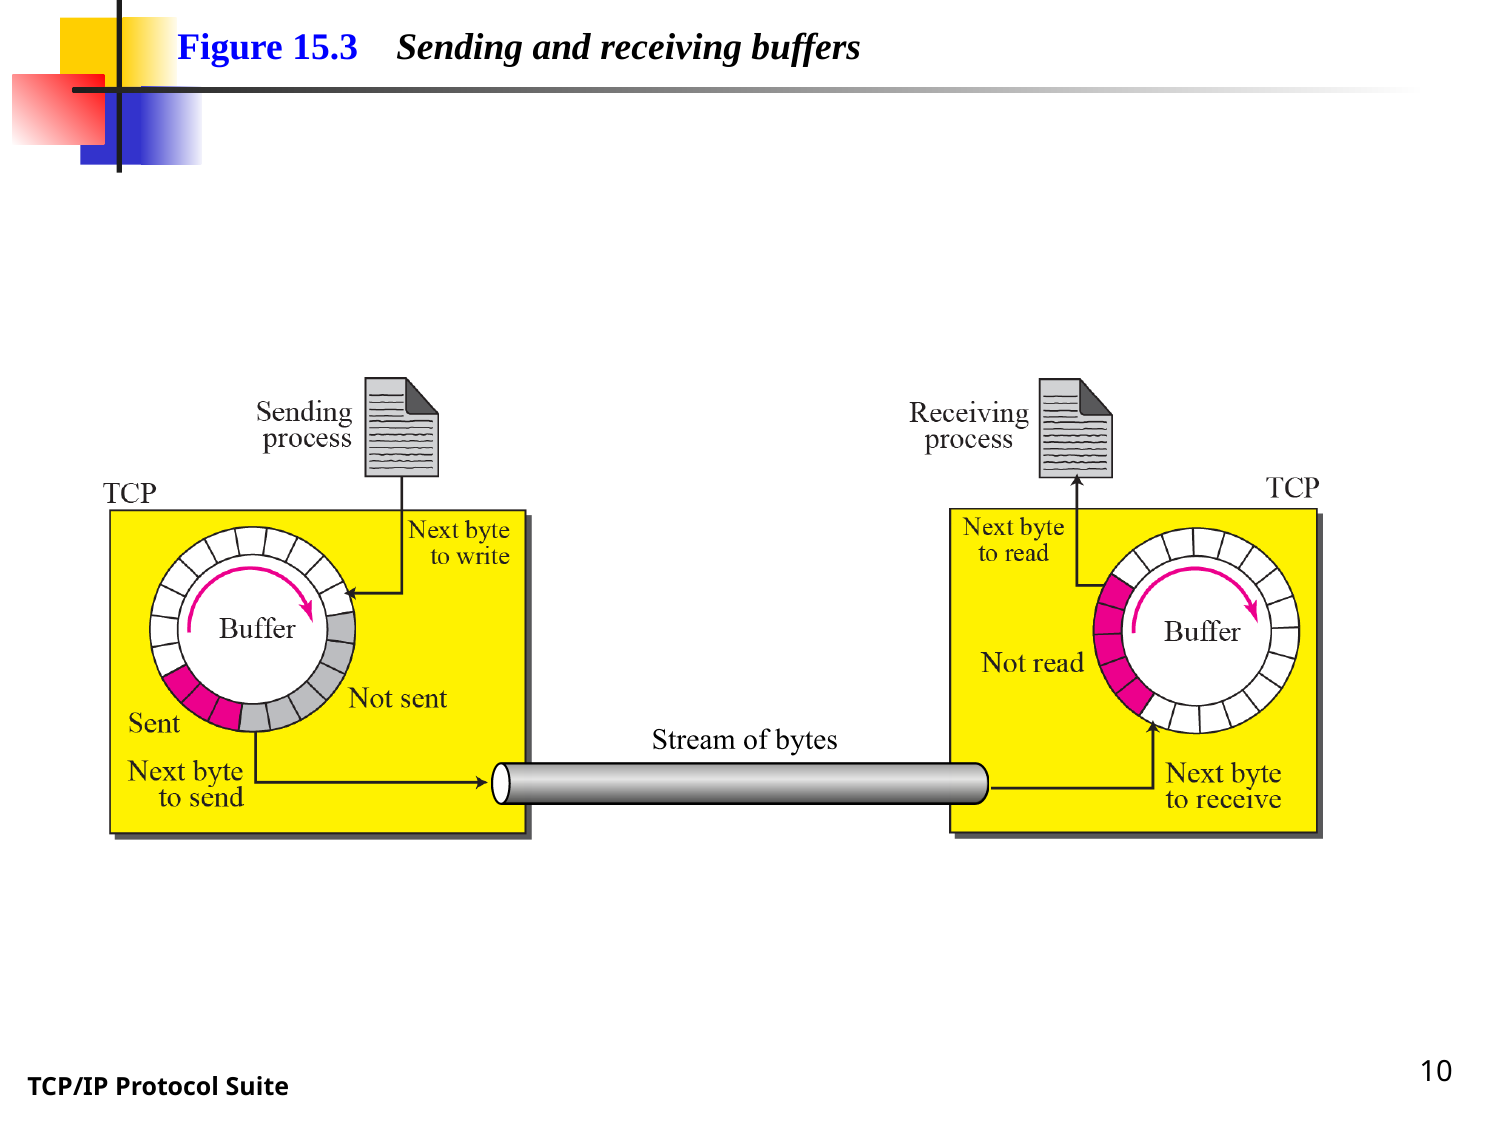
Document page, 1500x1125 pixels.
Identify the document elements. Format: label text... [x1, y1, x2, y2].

text_box [141, 93, 202, 165]
text_box [116, 93, 122, 173]
text_box [72, 87, 1422, 93]
text_box [122, 93, 141, 165]
text_box [80, 93, 116, 165]
text_box [116, 0, 122, 87]
text_box [122, 17, 177, 86]
text_box Figure 15.3 Sending and receiving buffers [162, 14, 1100, 75]
text_box [12, 74, 105, 145]
text_box <number> [1155, 1024, 1468, 1100]
picture [102, 377, 1323, 841]
text_box [60, 17, 116, 86]
text_box TCP/IP Protocol Suite [12, 1032, 488, 1108]
